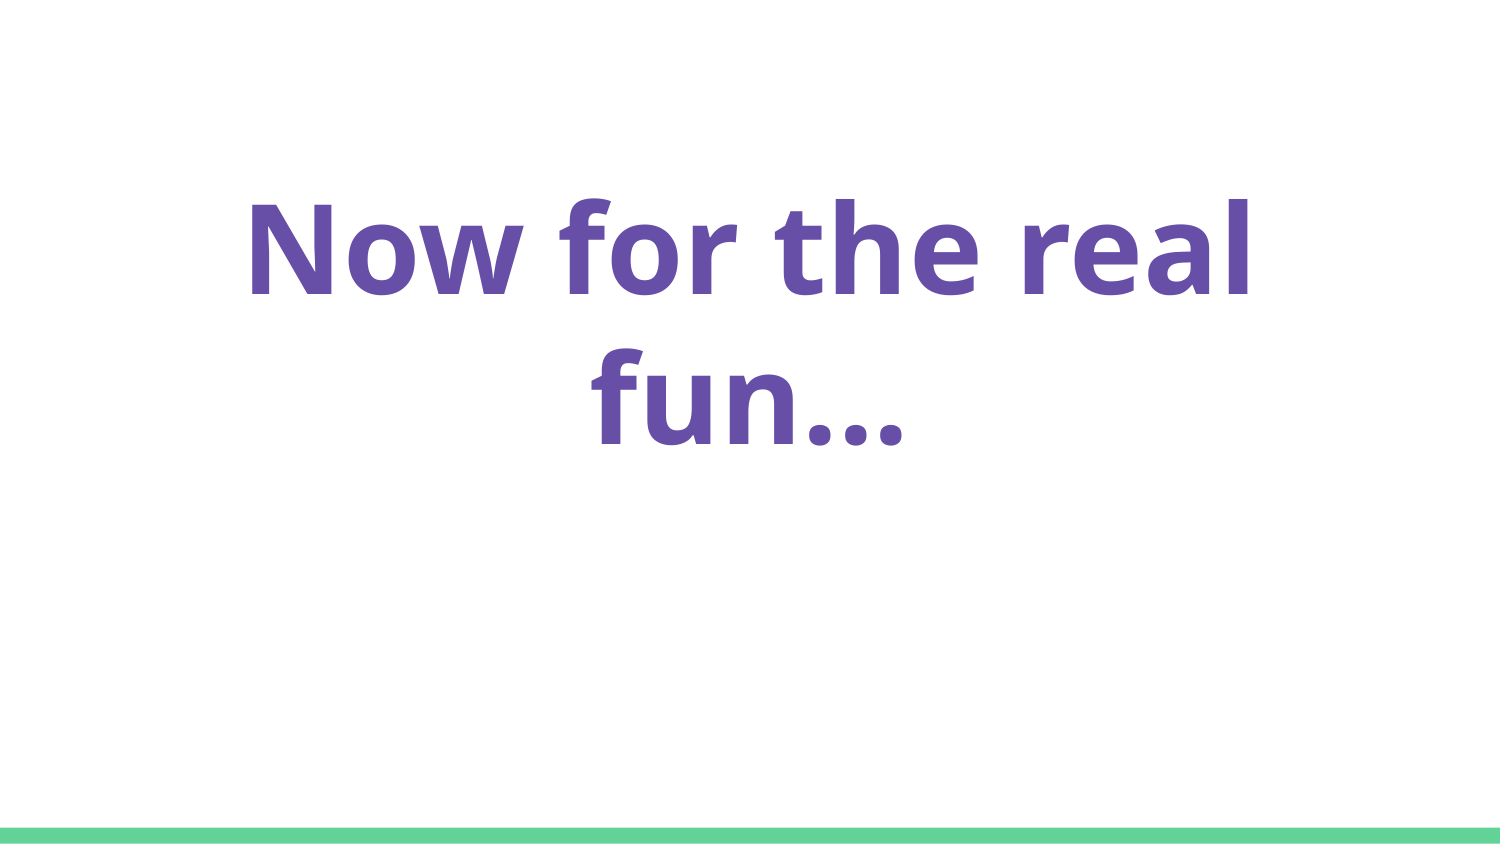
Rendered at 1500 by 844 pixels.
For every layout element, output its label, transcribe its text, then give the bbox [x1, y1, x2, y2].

title Now for the real fun... [51, 162, 1449, 478]
